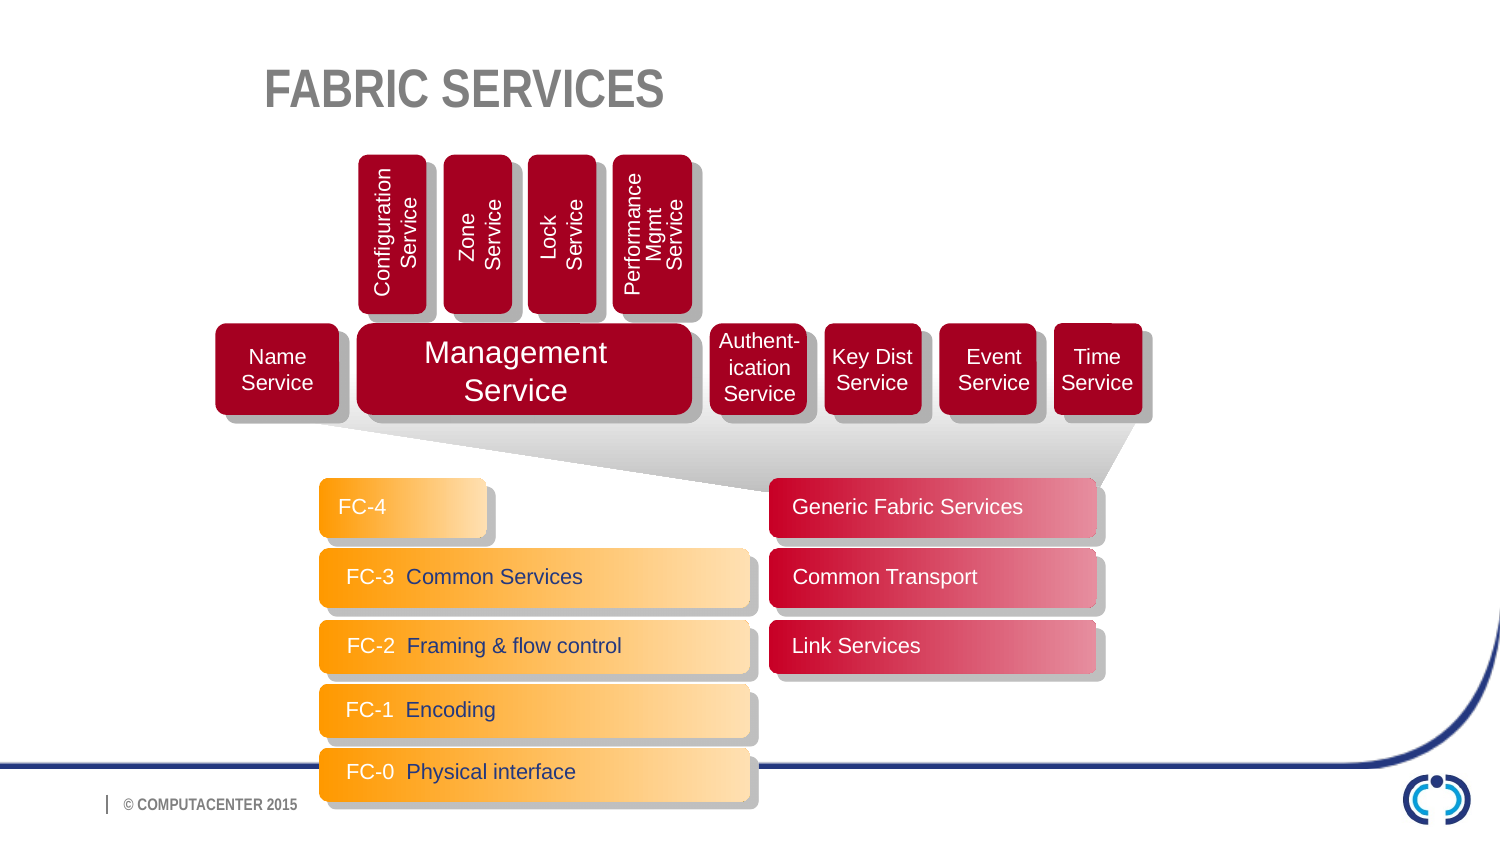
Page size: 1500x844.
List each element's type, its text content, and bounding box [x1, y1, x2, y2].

text_box [318, 548, 750, 608]
text_box [318, 683, 751, 738]
text_box [318, 619, 750, 674]
text_box Link Services [777, 623, 937, 665]
picture [1401, 773, 1472, 827]
text_box [318, 747, 751, 802]
text_box FC-3 Common Services [331, 555, 599, 597]
text_box Generic Fabric Services [777, 493, 1039, 527]
text_box [768, 493, 1097, 538]
text_box FC-2 Framing & flow control [332, 623, 638, 665]
text_box Common Transport [777, 555, 994, 597]
text_box [768, 548, 1097, 608]
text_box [318, 478, 488, 538]
text_box FC-0 Physical interface [331, 750, 592, 792]
title Fabric Services [253, 55, 1091, 127]
text_box [768, 619, 1097, 674]
text_box FC-1 Encoding [330, 687, 511, 729]
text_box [215, 154, 1144, 493]
